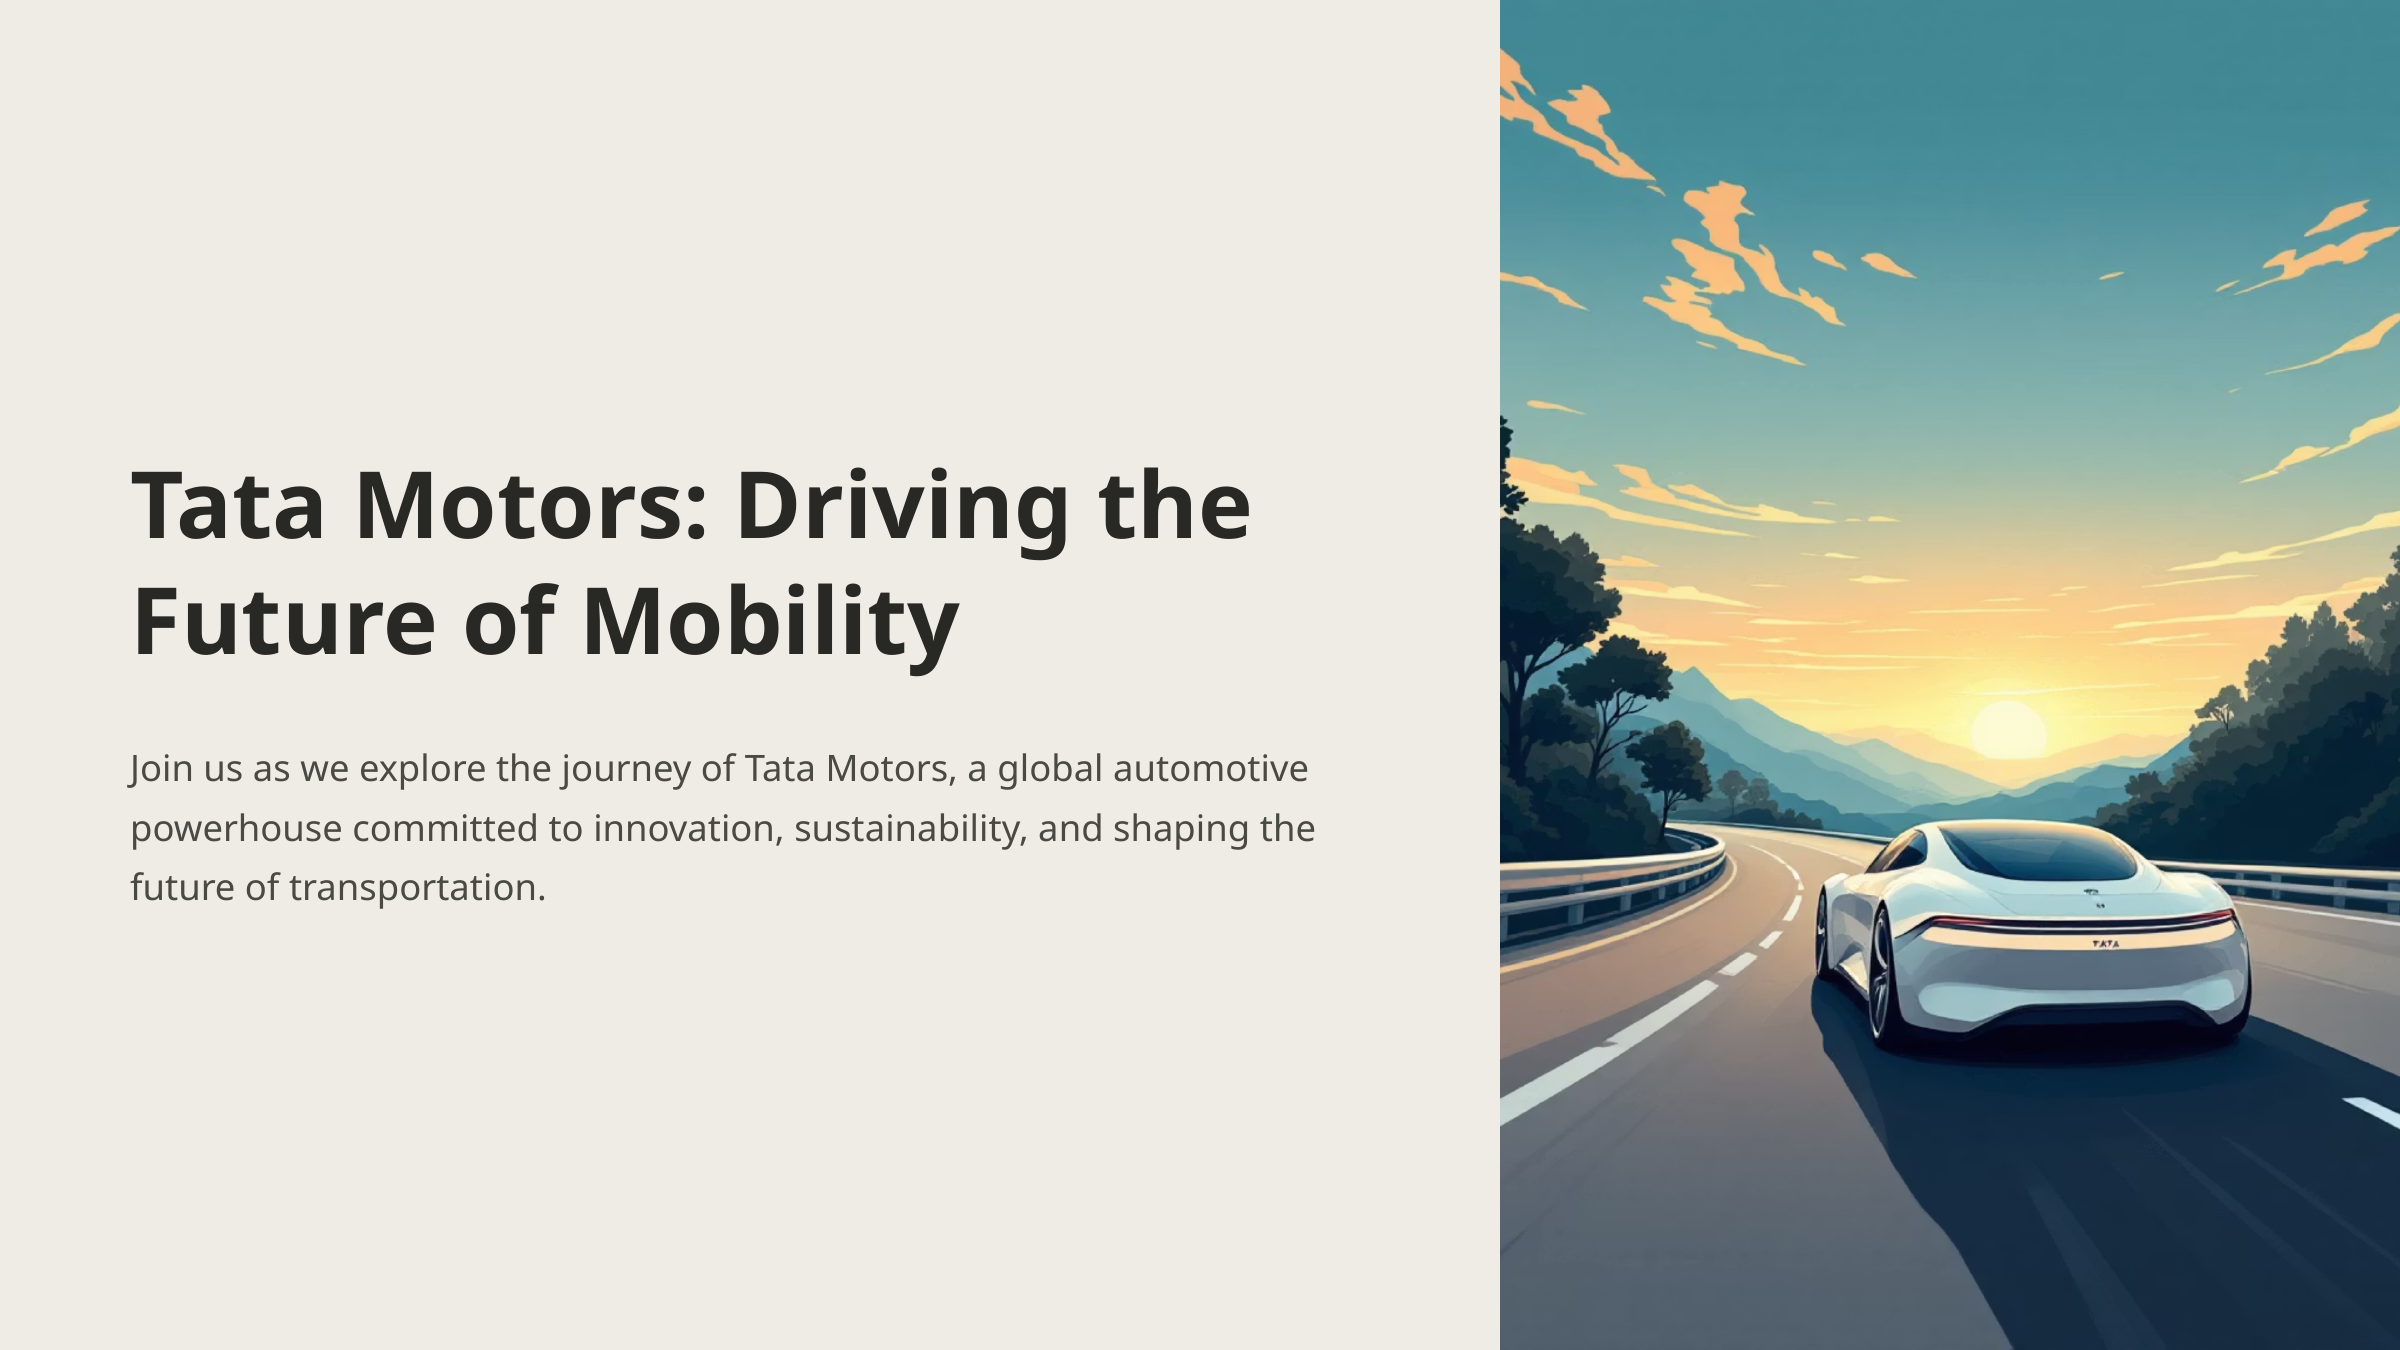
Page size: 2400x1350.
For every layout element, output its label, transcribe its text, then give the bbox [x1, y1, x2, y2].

text_box Join us as we explore the journey of Tata Motors, a global automotive powerhouse committed to innovation, sustainability, and shaping the future of transportation. [130, 729, 1370, 909]
text_box Tata Motors: Driving the Future of Mobility [130, 441, 1370, 674]
picture [1499, 0, 2400, 1350]
